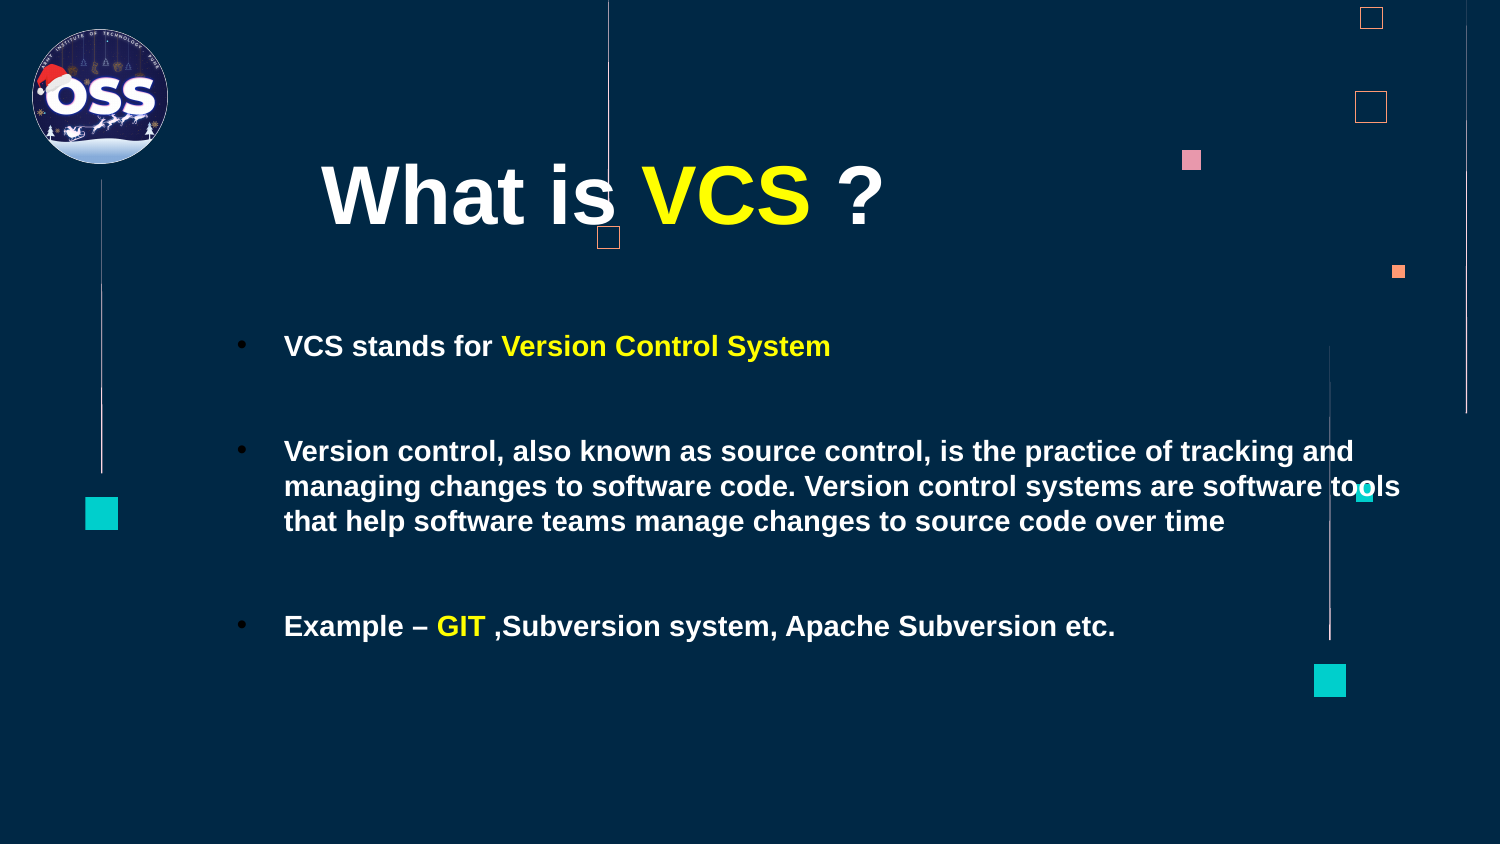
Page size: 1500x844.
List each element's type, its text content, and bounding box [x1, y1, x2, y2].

picture [32, 28, 168, 165]
text_box What is VCS ? [306, 133, 1219, 249]
text_box VCS stands for Version Control System Version control, also known as source control, is the practice of tracking and managing changes to software code. Version control systems are software tools that help software teams manage changes to source code over time Example – GIT ,Subversion system, Apache Subversion etc. [221, 250, 1427, 685]
